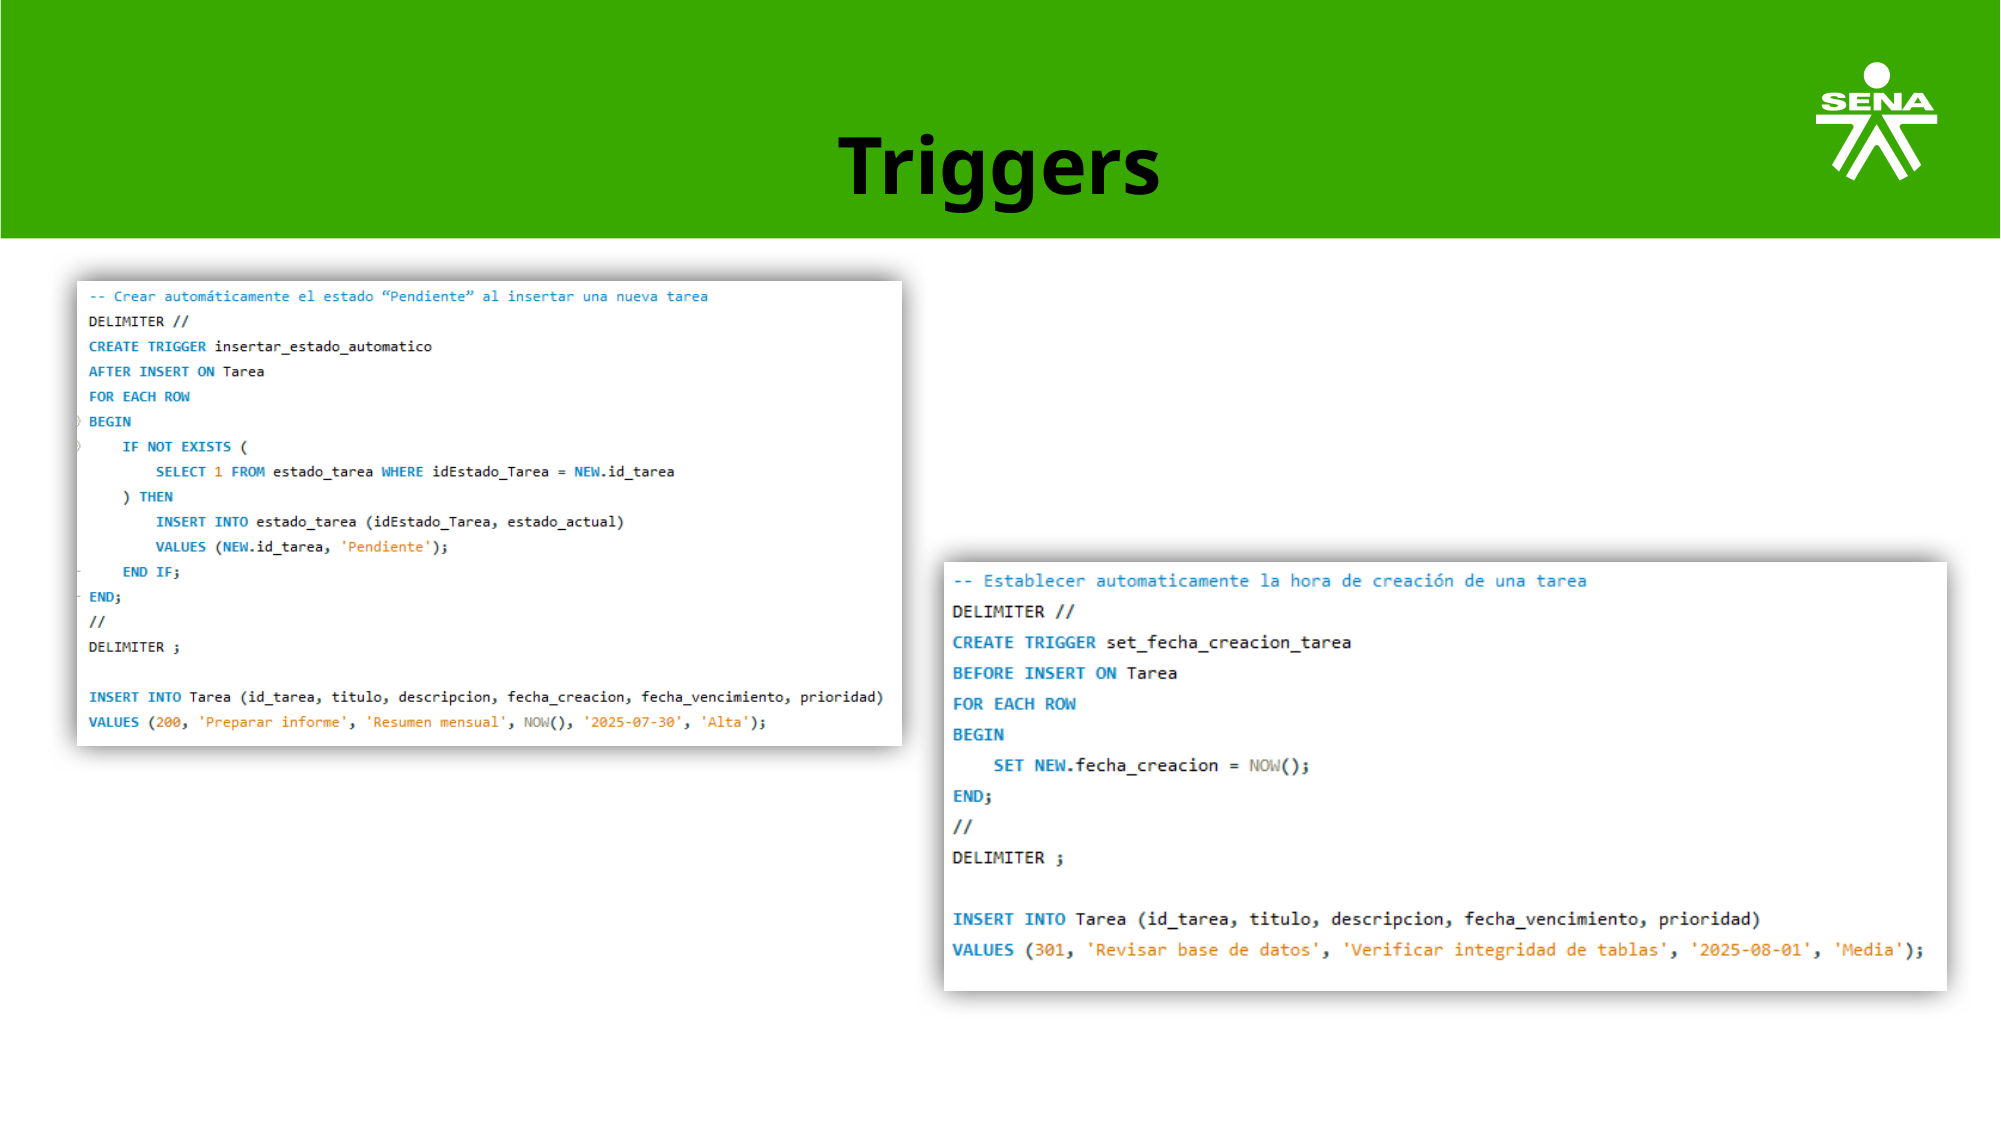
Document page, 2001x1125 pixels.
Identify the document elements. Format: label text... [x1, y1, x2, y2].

picture [0, 0, 2001, 1125]
title Triggers [137, 59, 1863, 278]
